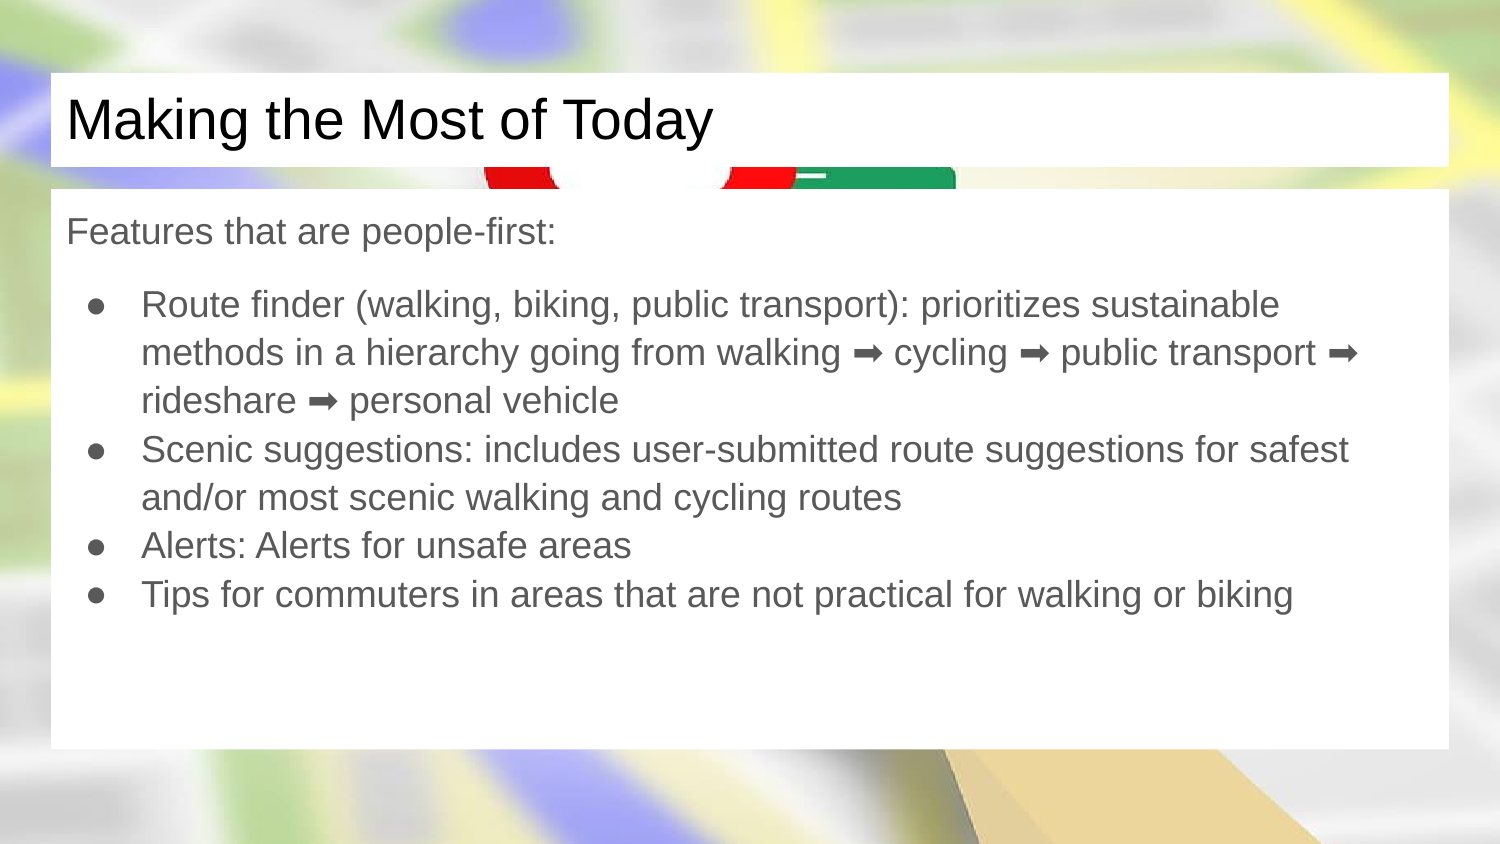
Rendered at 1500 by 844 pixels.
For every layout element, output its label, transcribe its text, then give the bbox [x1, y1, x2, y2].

picture [0, 0, 1500, 844]
title Making the Most of Today [51, 72, 1449, 167]
list Features that are people-first: Route finder (walking, biking, public transport): prioritizes sustainable methods in a hierarchy going from walking ➡️ cycling ➡️ public transport ➡️ rideshare ➡️ personal vehicle Scenic suggestions: includes user-submitted route suggestions for safest and/or most scenic walking and cycling routes Alerts: Alerts for unsafe areas Tips for commuters in areas that are not practical for walking or biking [51, 189, 1449, 750]
